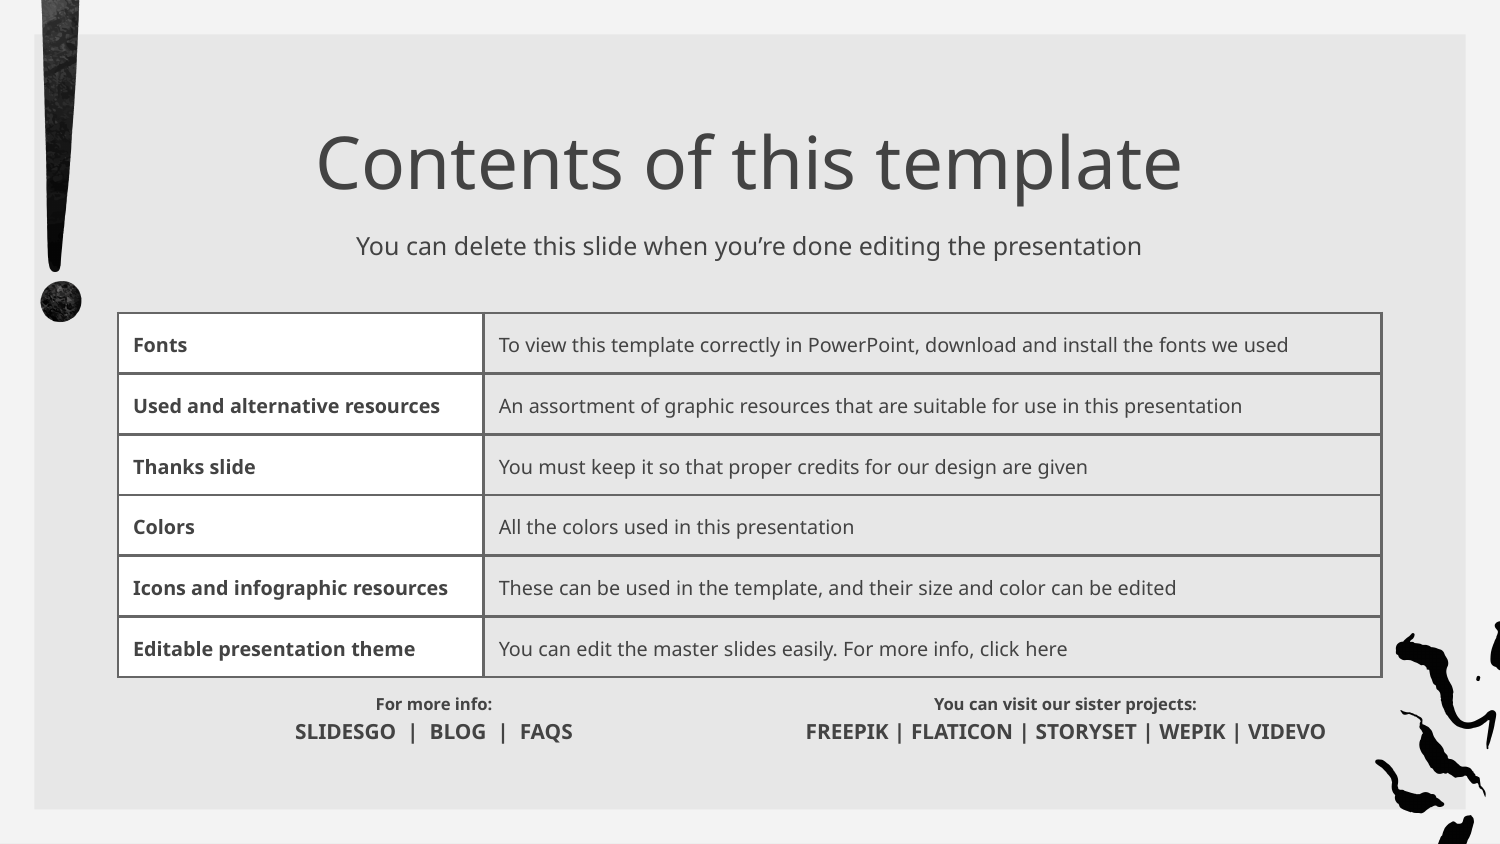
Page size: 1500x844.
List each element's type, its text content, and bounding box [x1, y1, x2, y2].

table_cell Editable presentation theme [119, 618, 482, 676]
table_cell You must keep it so that proper credits for our design are given [485, 436, 1380, 494]
table_cell An assortment of graphic resources that are suitable for use in this presentation [485, 375, 1380, 433]
table_cell Used and alternative resources [119, 375, 482, 433]
picture [1375, 621, 1500, 844]
table_cell Icons and infographic resources [119, 557, 482, 615]
title Contents of this template [237, 88, 1382, 200]
table_cell You can edit the master slides easily. For more info, click here [485, 618, 1380, 676]
table_cell All the colors used in this presentation [485, 496, 1380, 554]
text_box You can delete this slide when you’re done editing the presentation [168, 210, 1382, 272]
table_cell These can be used in the template, and their size and color can be edited [485, 557, 1380, 615]
text_box For more info: SLIDESGO | BLOG | FAQS [118, 678, 749, 756]
picture [0, 0, 232, 328]
table_header To view this template correctly in PowerPoint, download and install the fonts we used [485, 314, 1380, 372]
table_header Fonts [119, 314, 482, 372]
table_cell Thanks slide [119, 436, 482, 494]
text_box You can visit our sister projects: FREEPIK | FLATICON | STORYSET | WEPIK | VIDEVO [749, 678, 1370, 756]
table_cell Colors [119, 496, 482, 554]
